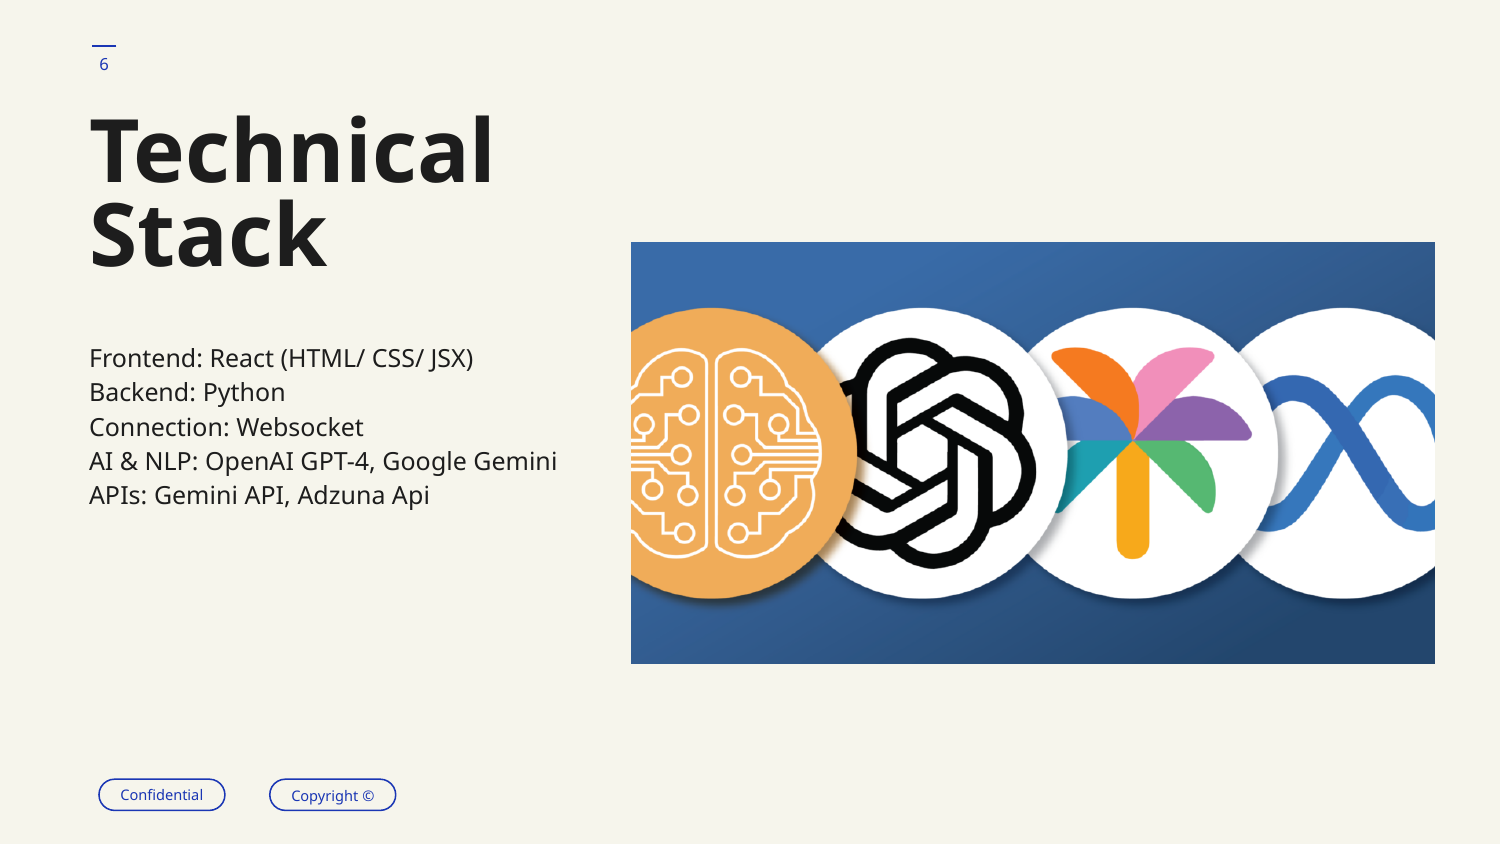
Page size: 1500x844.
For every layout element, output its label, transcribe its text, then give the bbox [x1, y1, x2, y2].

list Frontend: React (HTML/ CSS/ JSX) Backend: Python Connection: Websocket AI & NLP: OpenAI GPT-4, Google Gemini APIs: Gemini API, Adzuna Api [74, 322, 602, 664]
title Technical Stack [74, 100, 632, 325]
picture [631, 241, 1435, 665]
slide_number ‹#› [69, 33, 140, 98]
